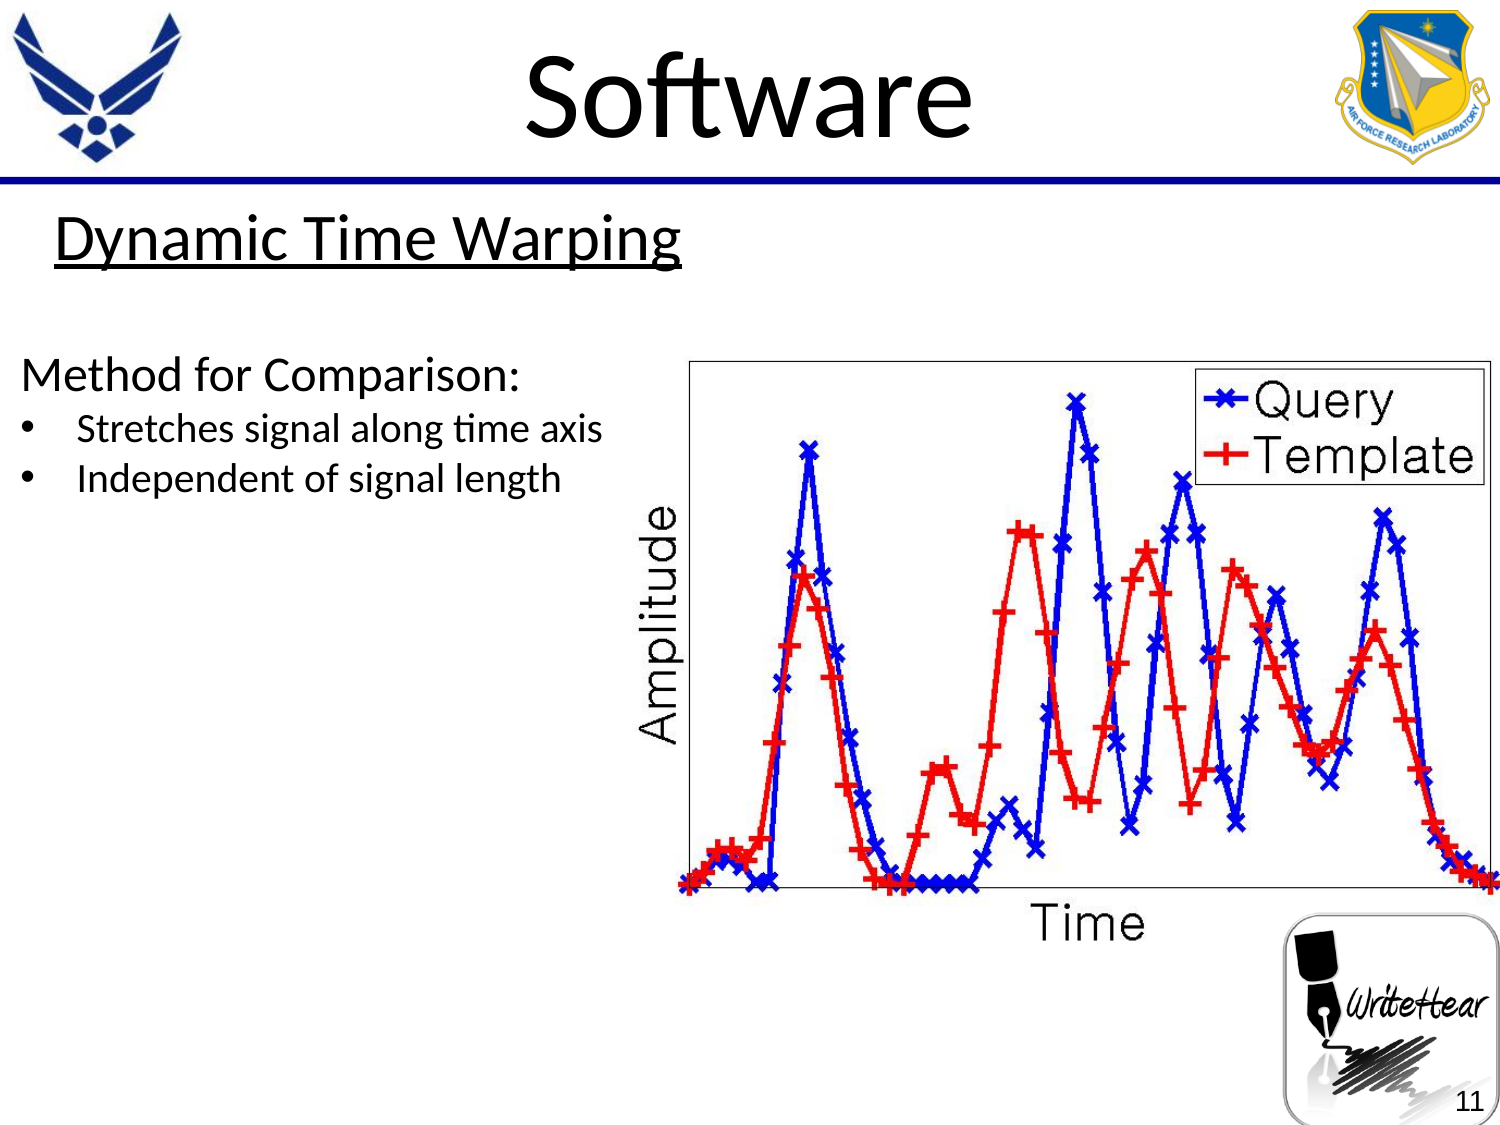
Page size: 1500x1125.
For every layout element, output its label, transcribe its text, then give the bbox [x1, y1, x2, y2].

text_box Method for Comparison: Stretches signal along time axis Independent of signal length [5, 333, 631, 509]
picture [1335, 10, 1490, 165]
title Software [174, 0, 1325, 175]
text_box Dynamic Time Warping [39, 185, 825, 281]
picture [630, 349, 1500, 1125]
picture [6, 11, 174, 175]
